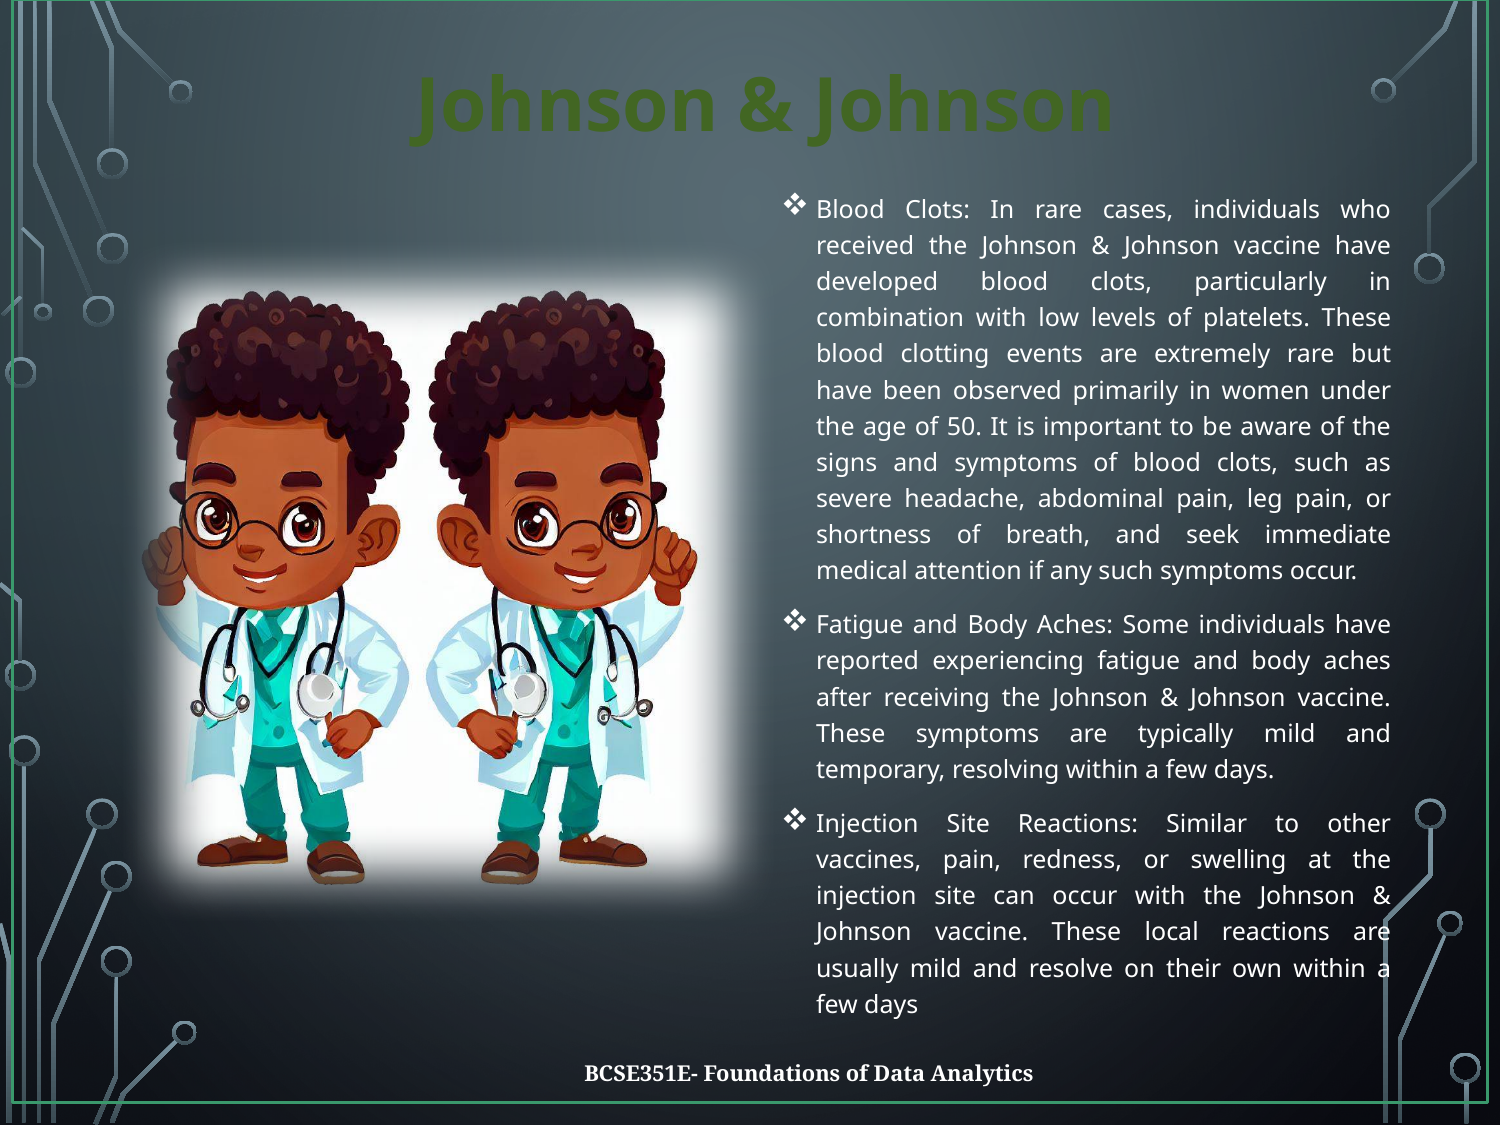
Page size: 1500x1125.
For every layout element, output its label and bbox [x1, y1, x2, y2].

picture [118, 237, 778, 924]
text_box [11, 0, 1489, 1104]
